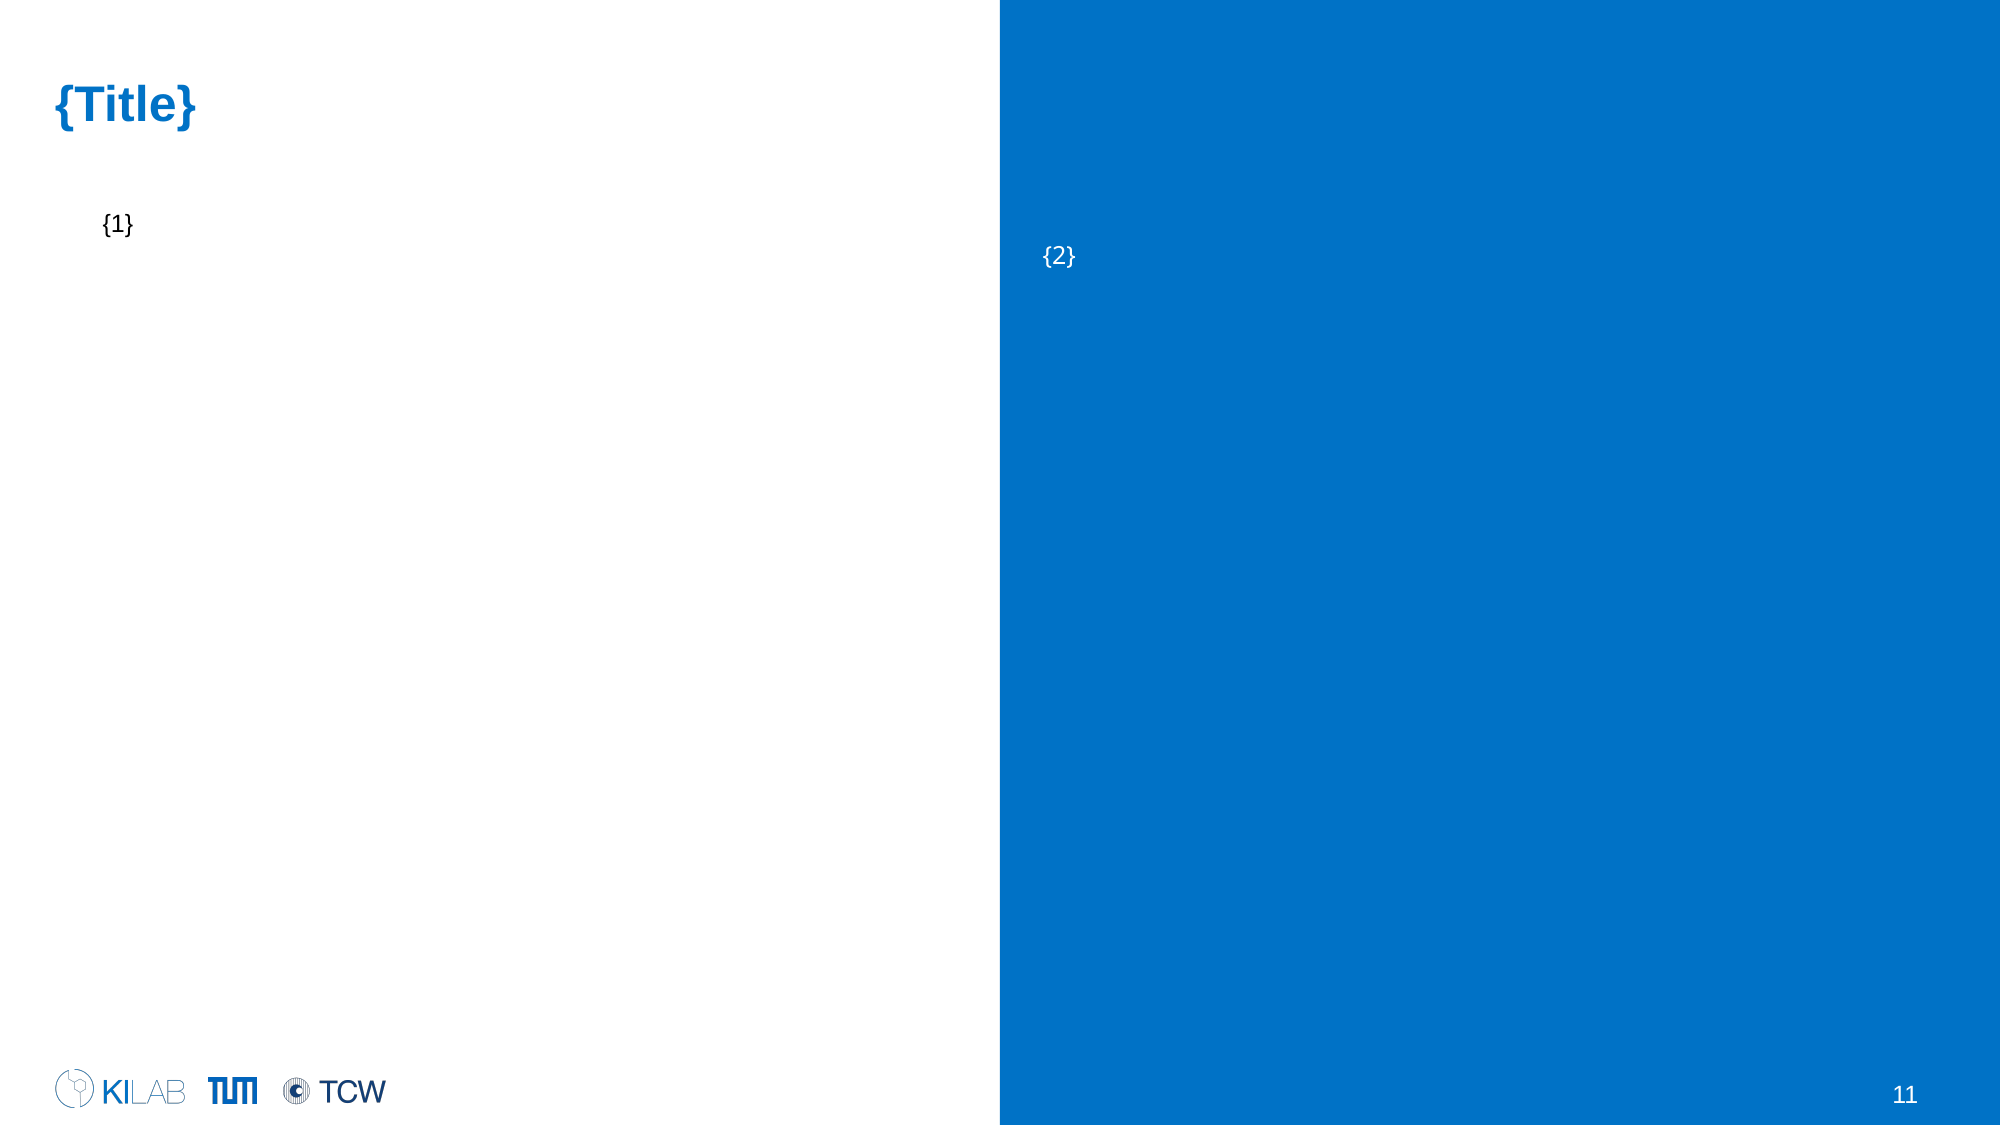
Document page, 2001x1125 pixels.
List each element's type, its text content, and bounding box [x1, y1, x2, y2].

text_box {1} [87, 200, 905, 1020]
picture [280, 1069, 388, 1108]
picture [55, 1069, 185, 1108]
text_box {2} [1027, 224, 1844, 1045]
title {Title} [54, 0, 1001, 151]
picture [208, 1077, 257, 1104]
